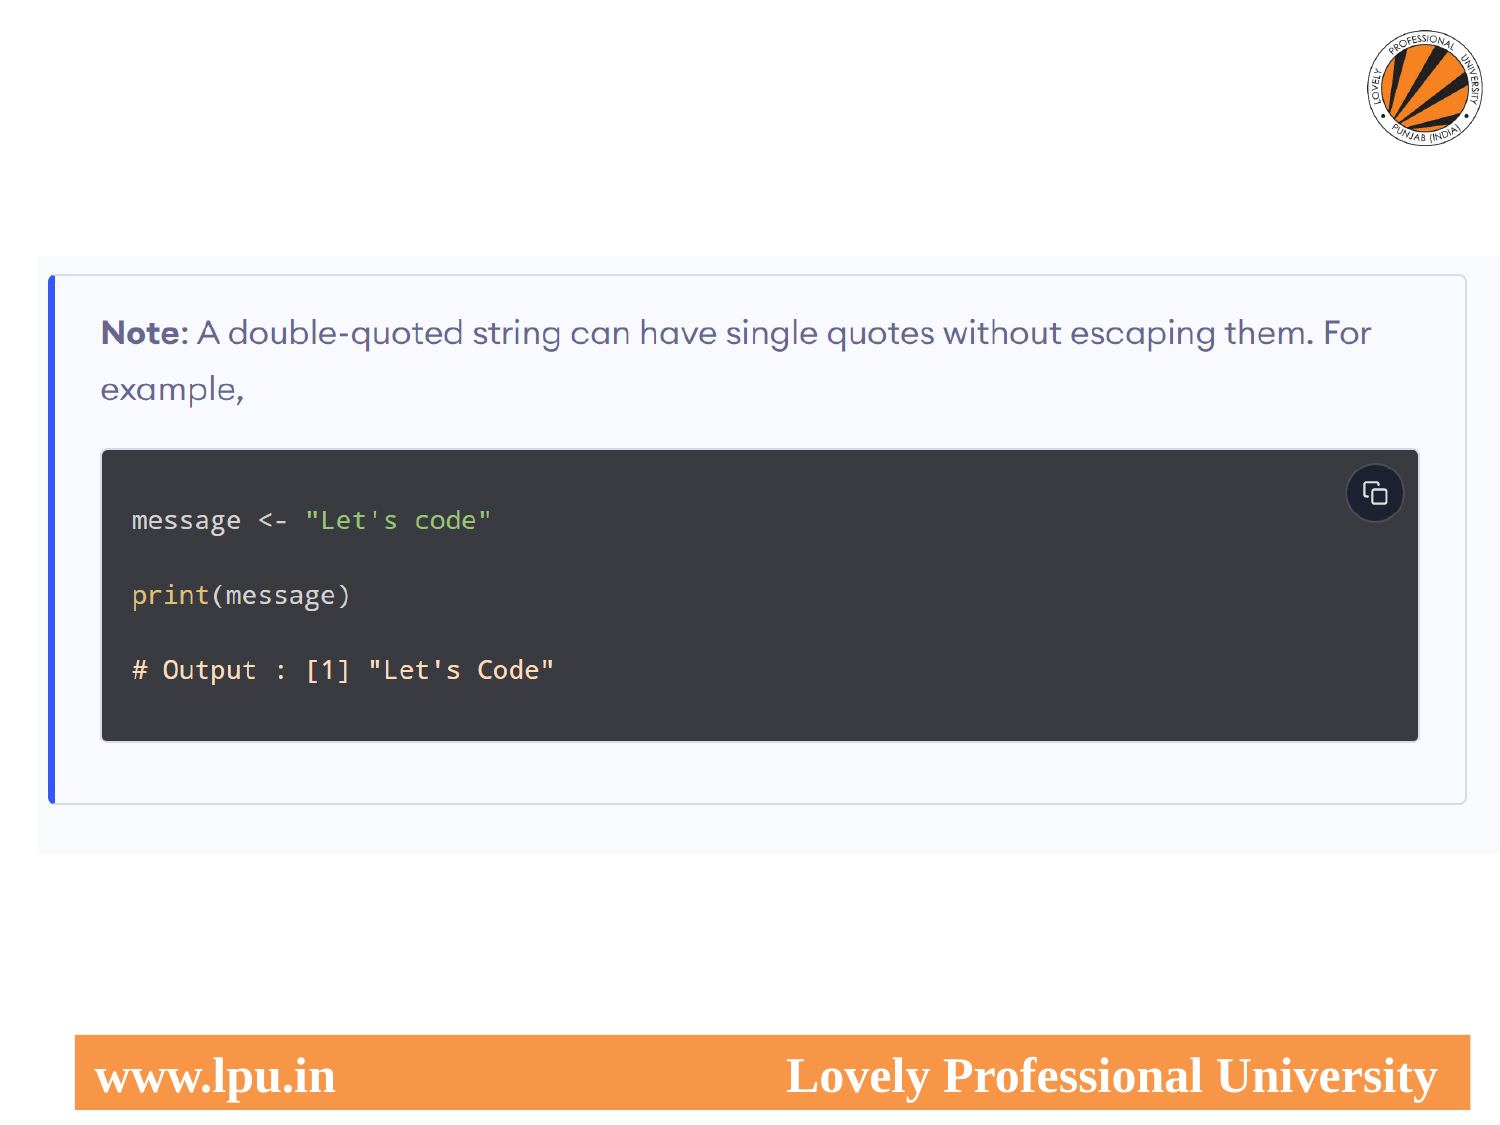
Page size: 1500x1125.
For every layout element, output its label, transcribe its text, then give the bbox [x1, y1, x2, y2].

picture [1366, 30, 1483, 147]
text_box www.lpu.in Lovely Professional University [74, 1034, 1471, 1110]
picture [37, 255, 1500, 854]
